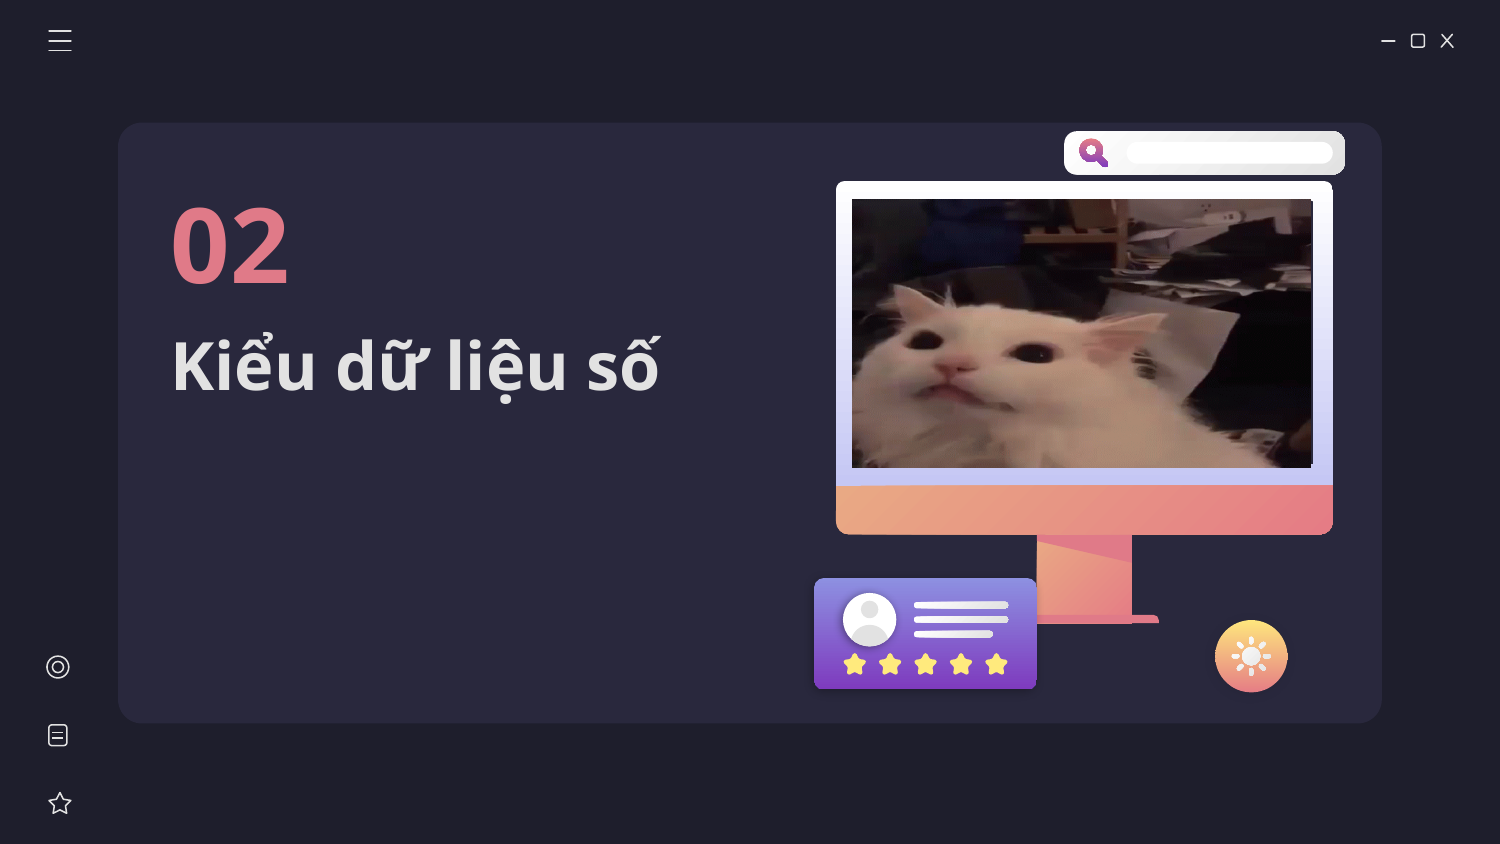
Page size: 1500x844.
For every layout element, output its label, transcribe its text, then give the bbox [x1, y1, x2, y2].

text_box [46, 655, 72, 814]
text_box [1214, 619, 1288, 693]
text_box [814, 577, 1037, 690]
title Kiểu dữ liệu số [155, 310, 802, 417]
picture [851, 198, 1311, 469]
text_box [1063, 130, 1346, 175]
title 02 [155, 172, 423, 311]
text_box [46, 27, 74, 32]
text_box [48, 30, 72, 51]
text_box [835, 180, 1334, 624]
